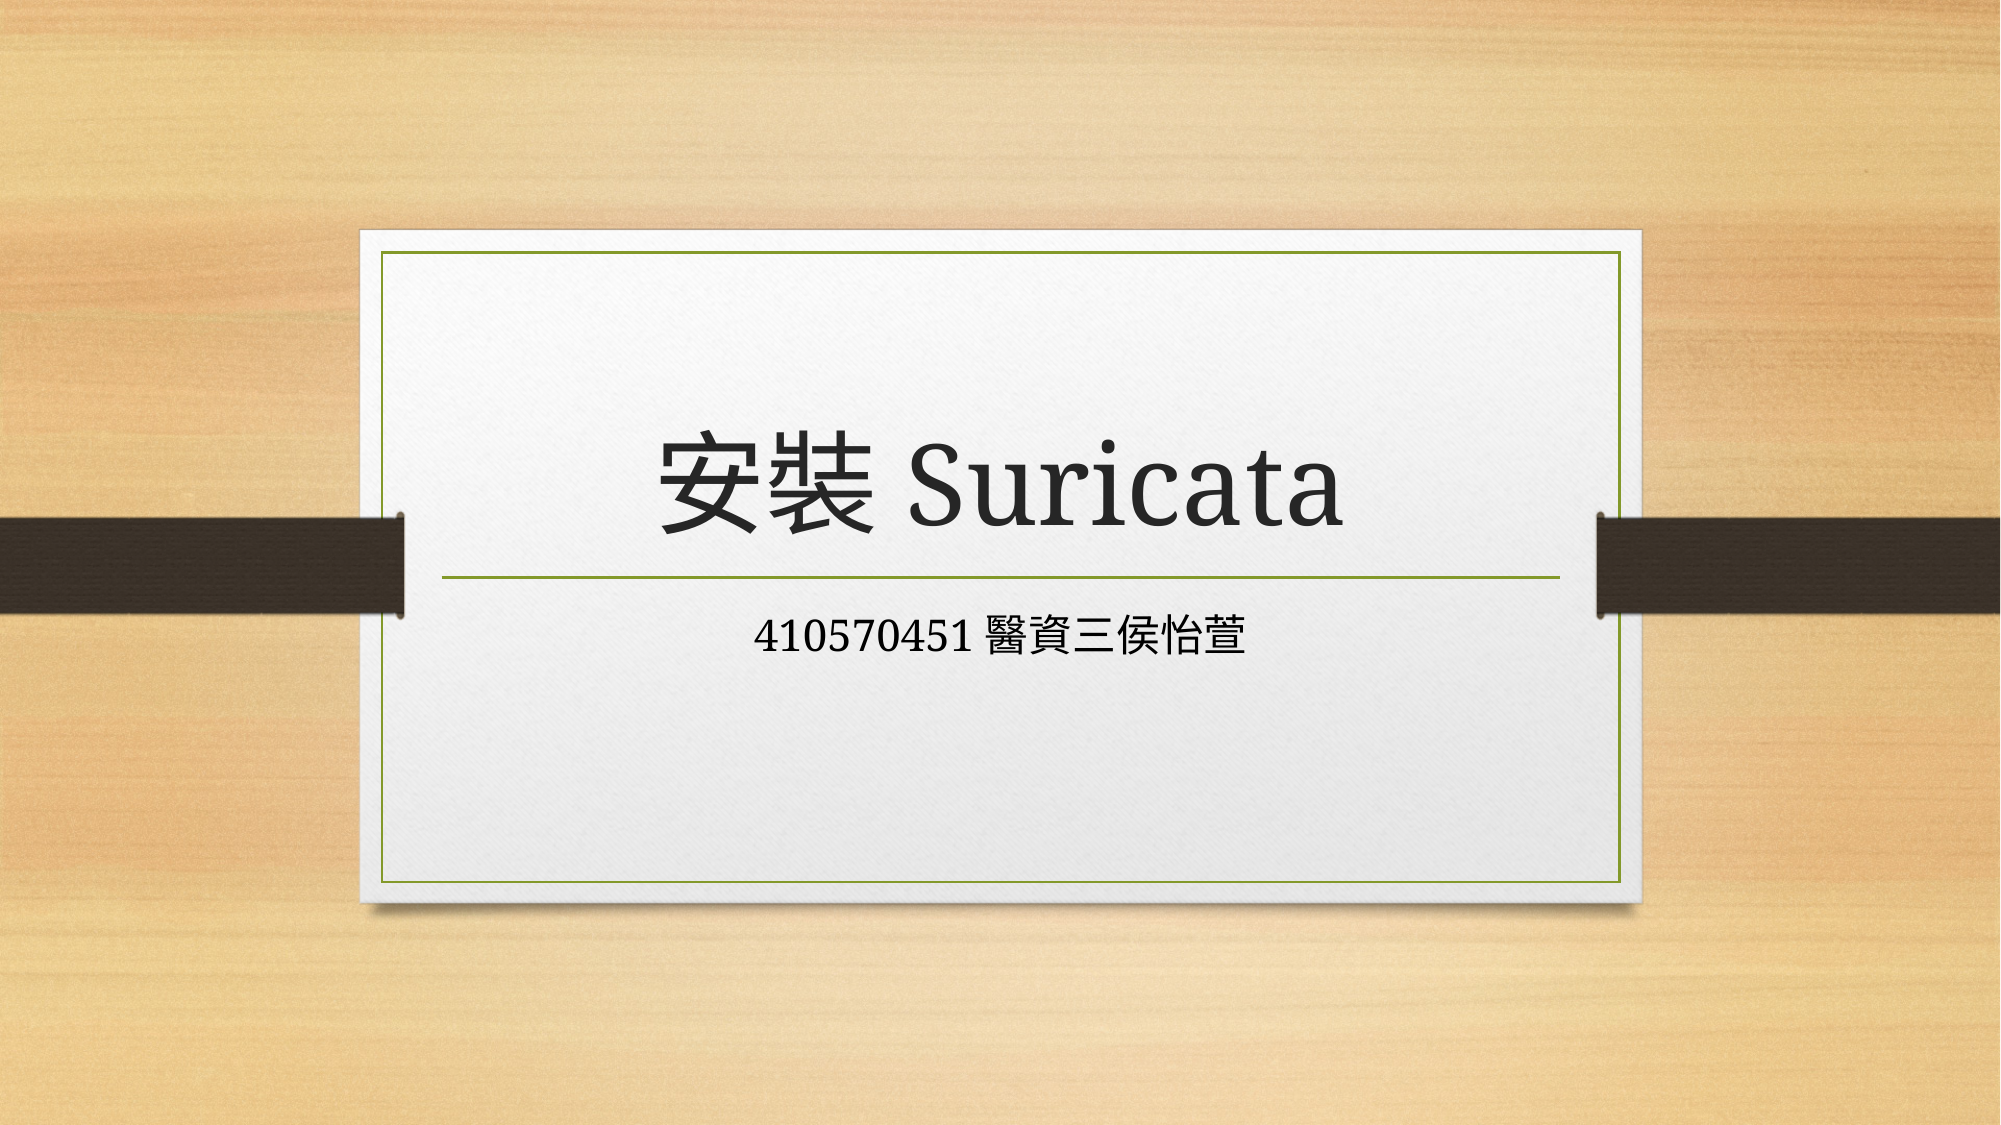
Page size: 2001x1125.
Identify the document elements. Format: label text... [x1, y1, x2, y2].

subtitle 410570451醫資三侯怡萱 [441, 600, 1560, 817]
title 安裝Suricata [441, 306, 1560, 556]
picture [0, 0, 2001, 1125]
